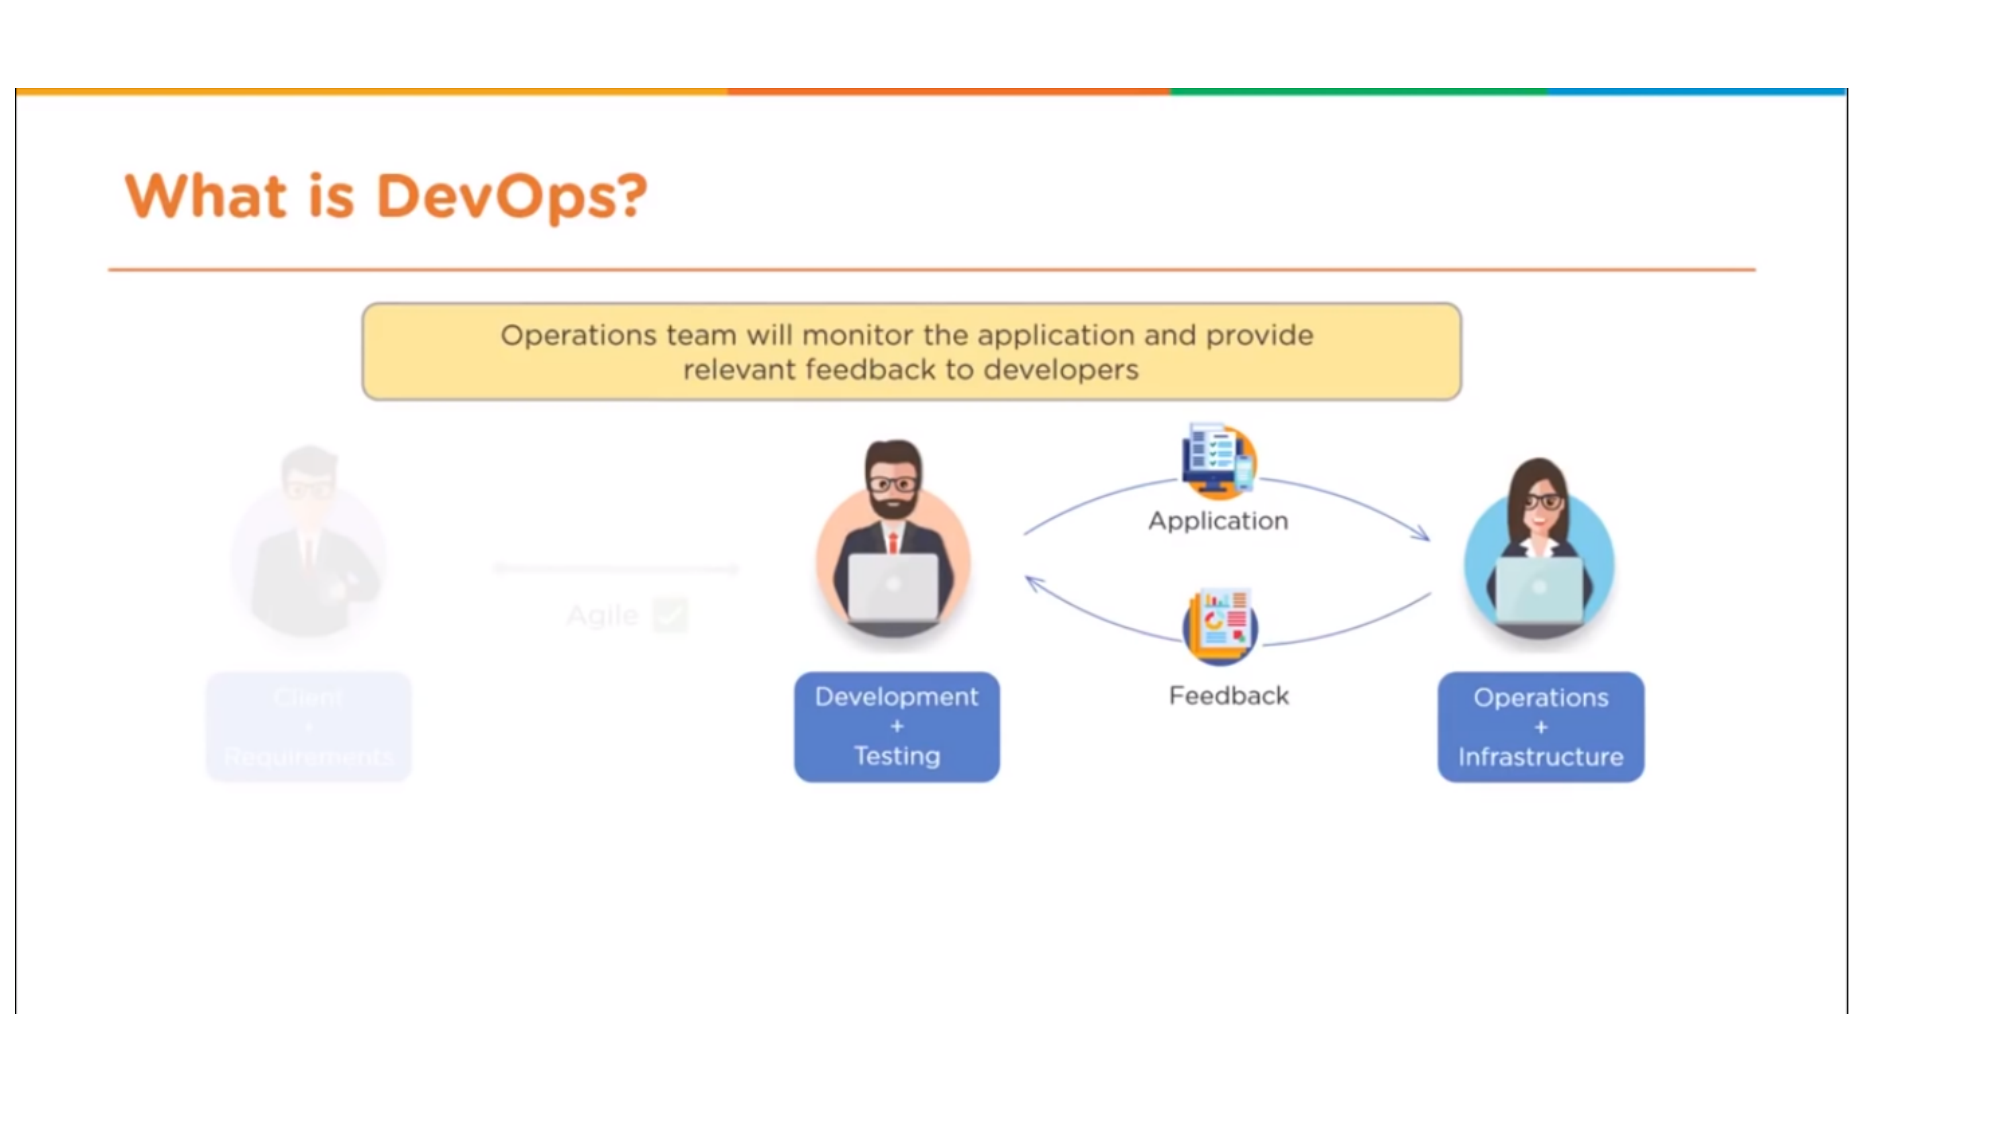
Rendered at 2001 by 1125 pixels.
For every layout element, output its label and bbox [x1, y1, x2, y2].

list [15, 88, 1878, 1014]
